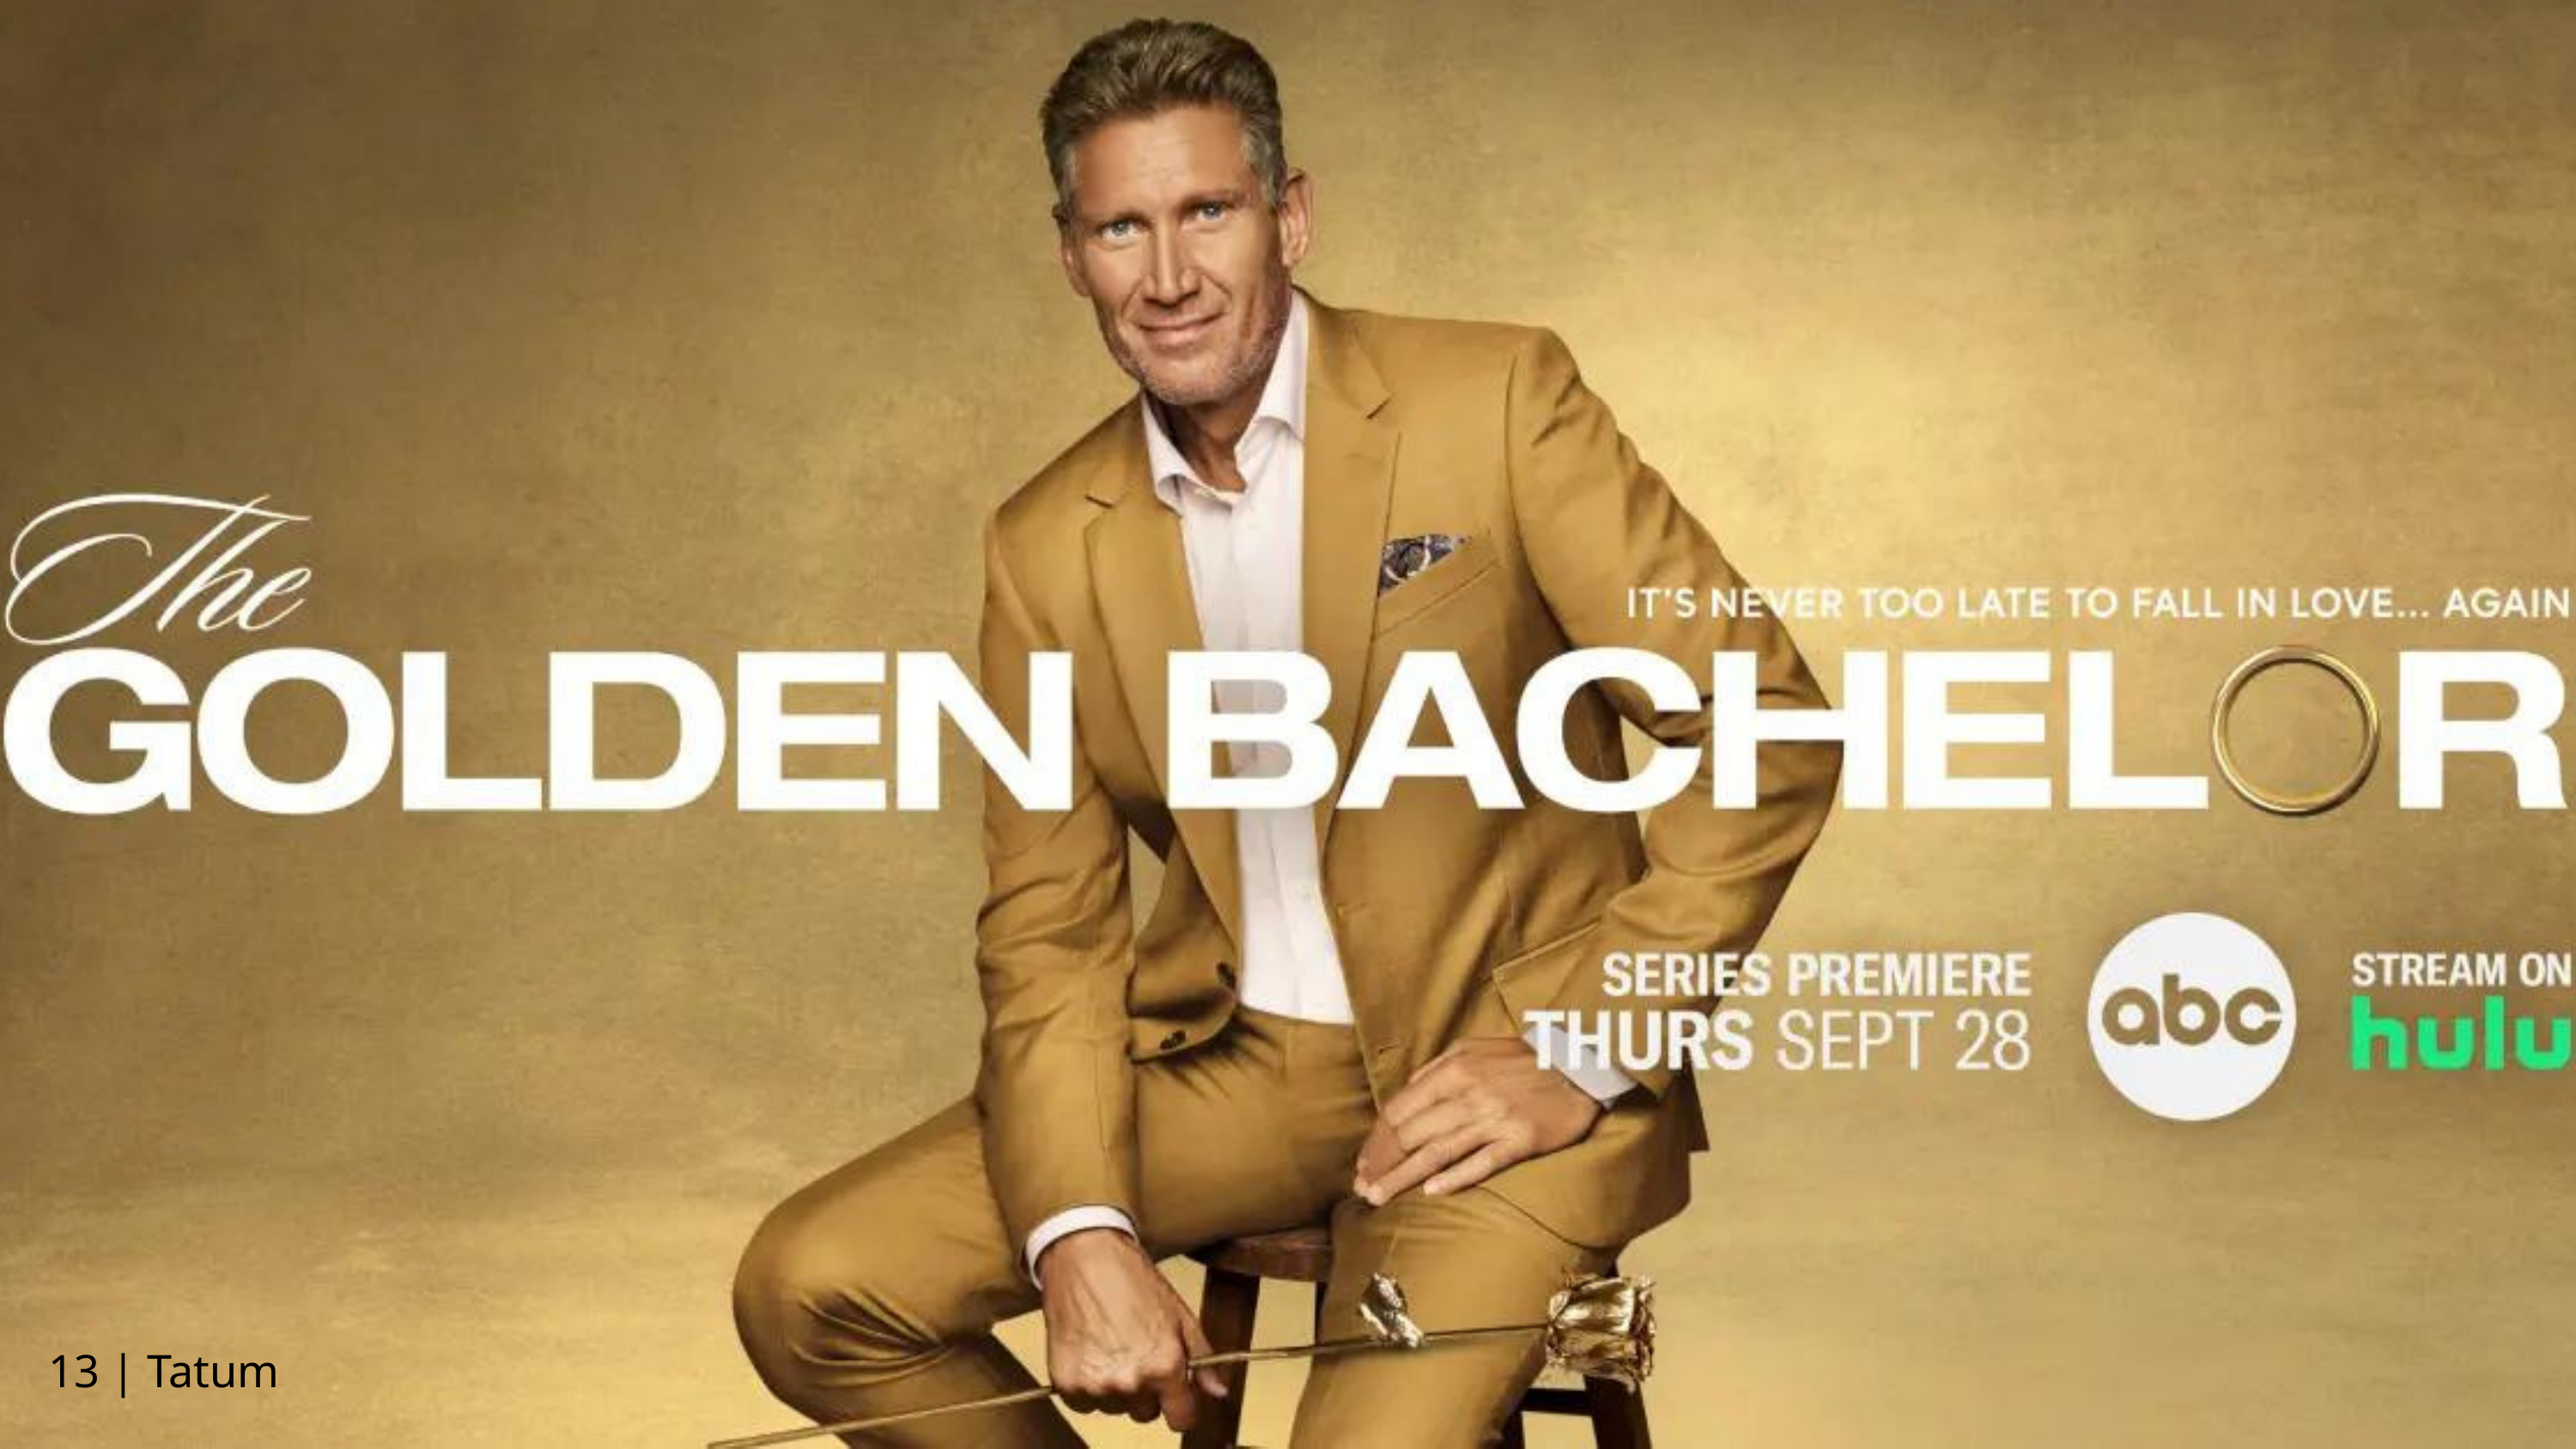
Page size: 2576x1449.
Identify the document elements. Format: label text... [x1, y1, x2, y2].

text_box [0, 0, 2576, 1449]
text_box 13 | Tatum [48, 1351, 317, 1397]
